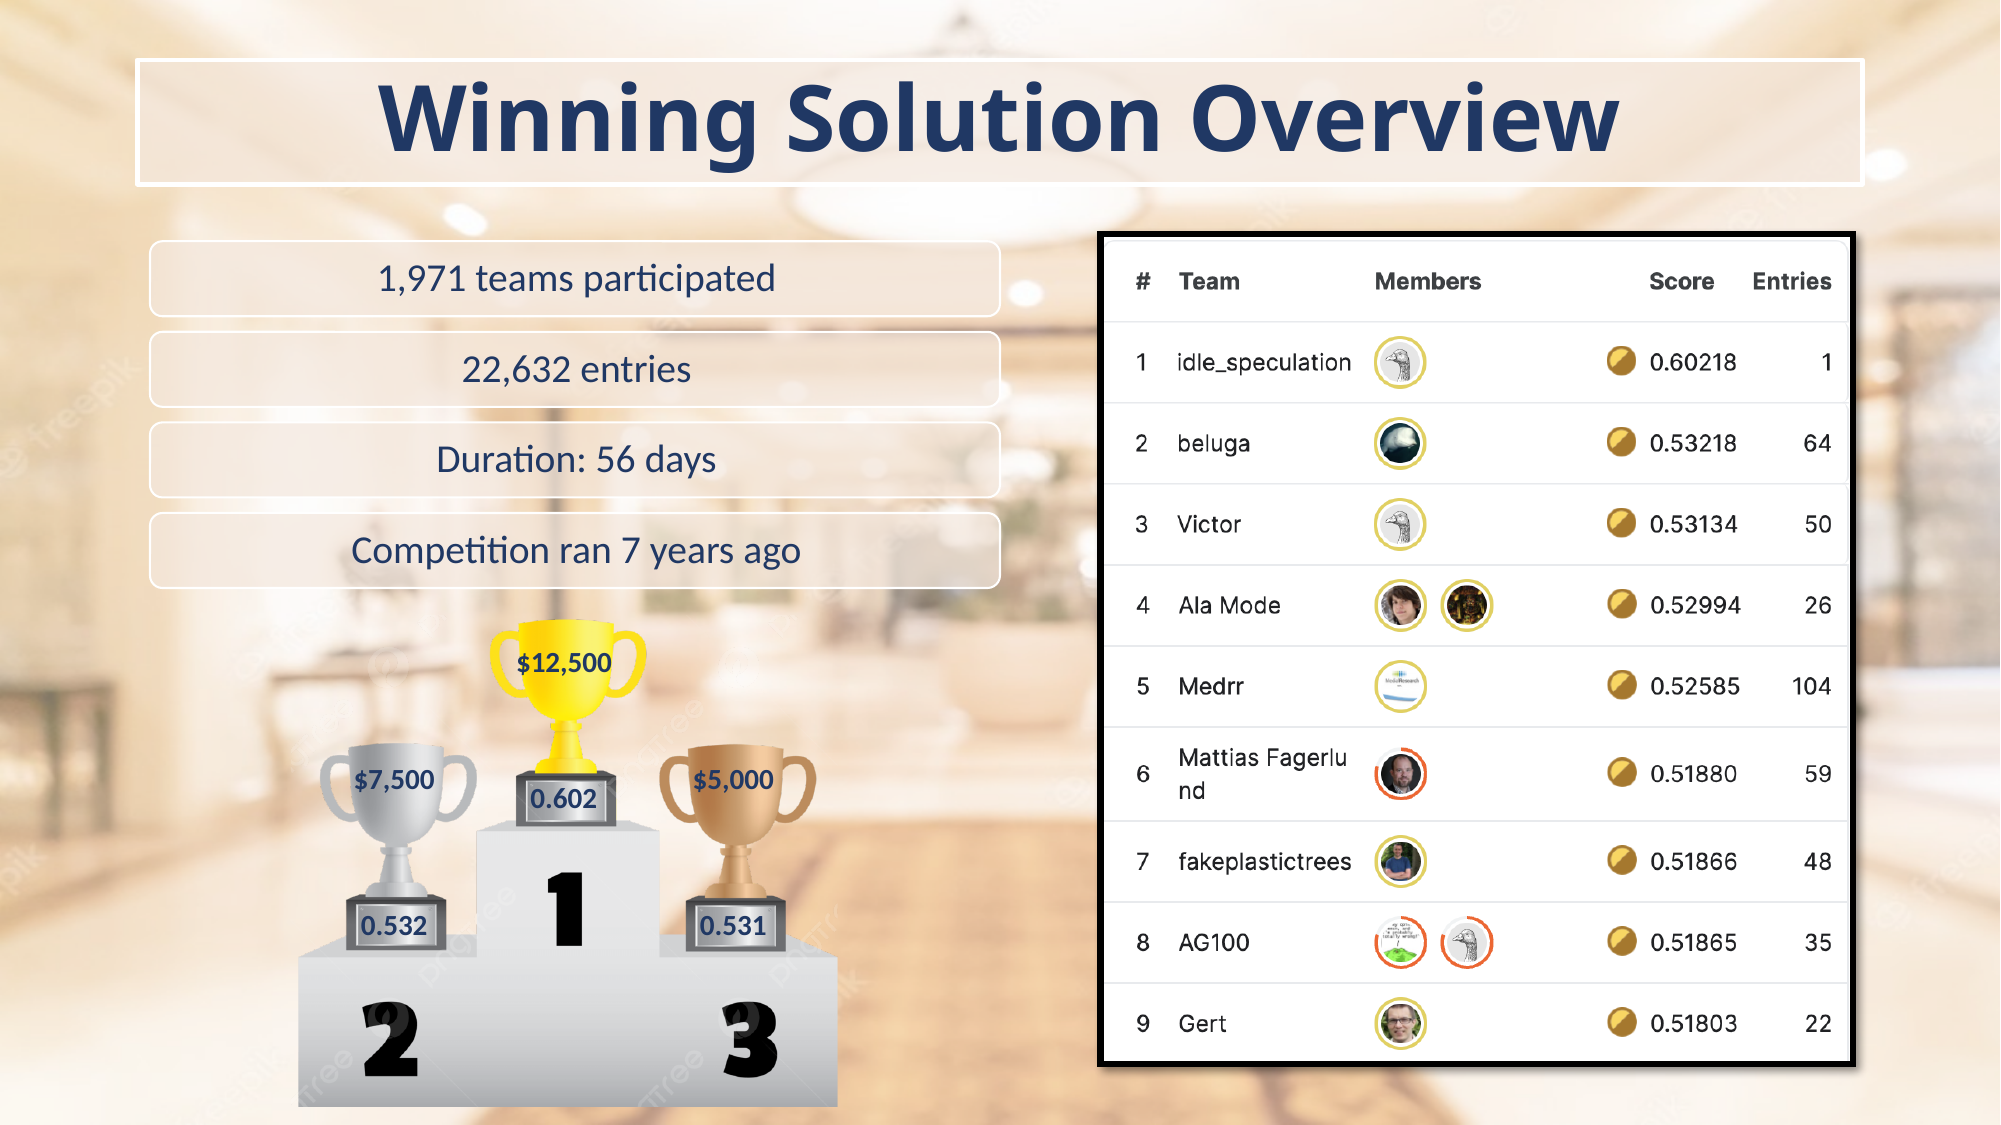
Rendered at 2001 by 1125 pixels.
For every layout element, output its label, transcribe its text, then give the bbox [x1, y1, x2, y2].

title Winning Solution Overview [137, 59, 1863, 185]
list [1103, 237, 1850, 1062]
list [149, 191, 1000, 638]
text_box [290, 615, 838, 1107]
